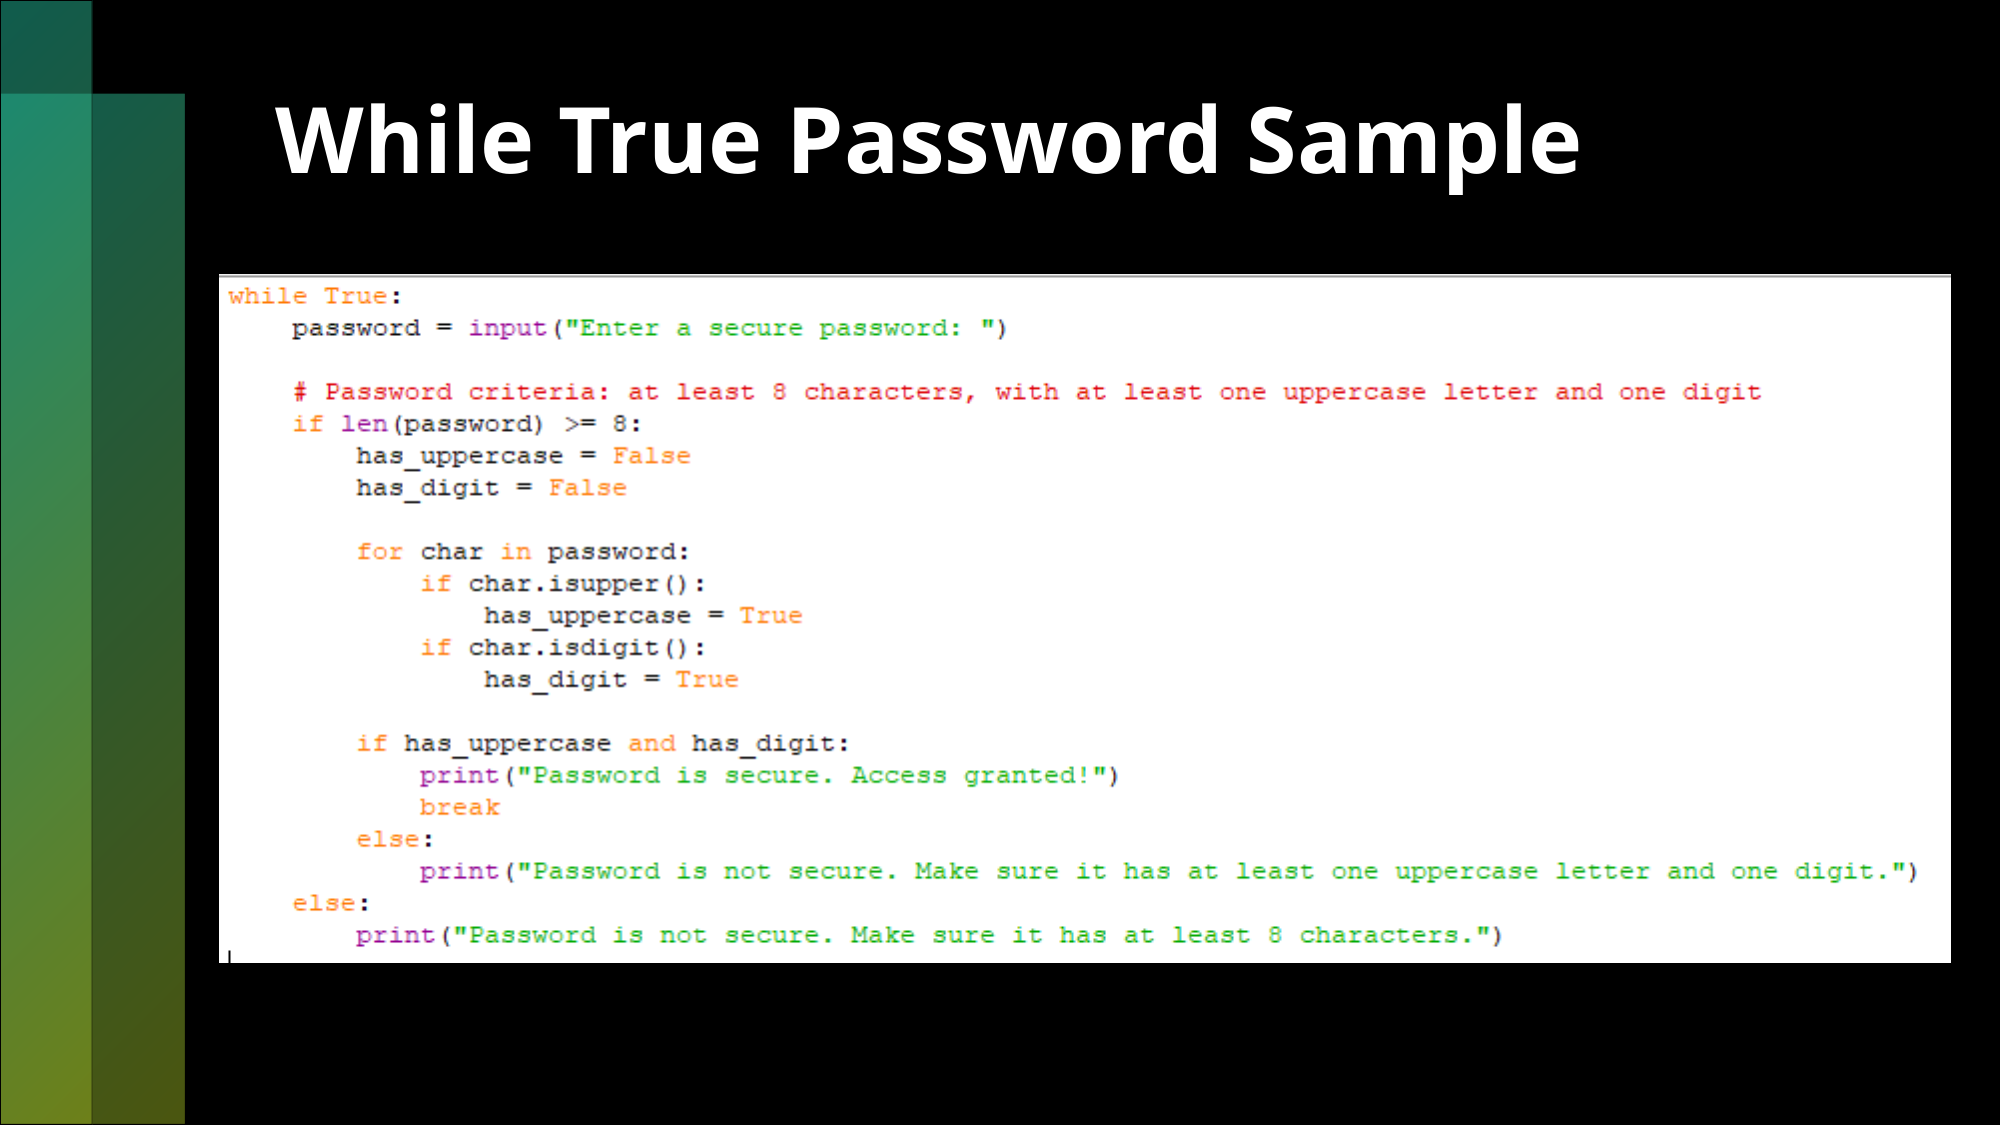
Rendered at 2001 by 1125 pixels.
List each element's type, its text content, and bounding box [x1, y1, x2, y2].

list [219, 274, 1951, 963]
title While True Password Sample [260, 74, 1817, 274]
